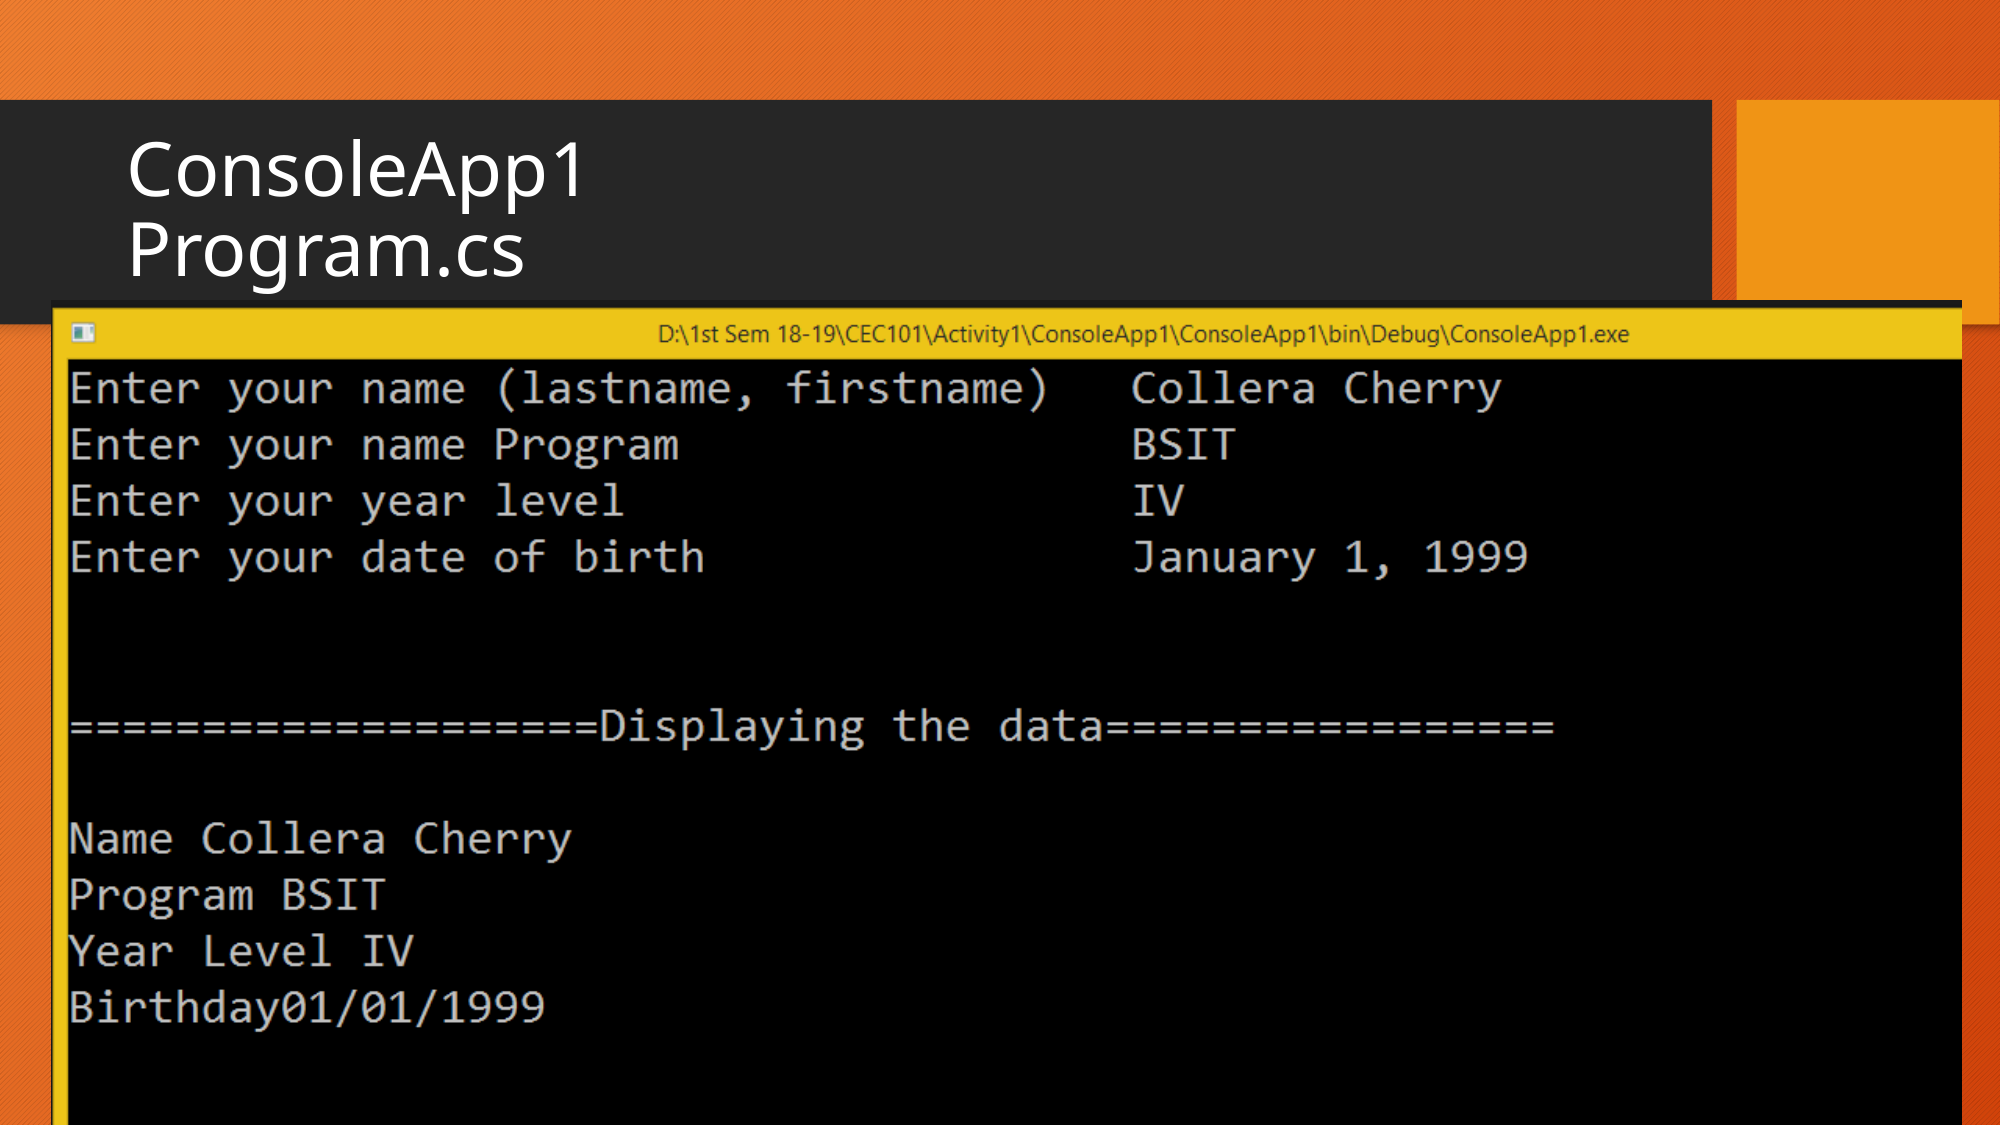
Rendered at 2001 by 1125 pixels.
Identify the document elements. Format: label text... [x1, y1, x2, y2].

title ConsoleApp1 Program.cs [111, 123, 1689, 300]
picture [0, 300, 2000, 1125]
